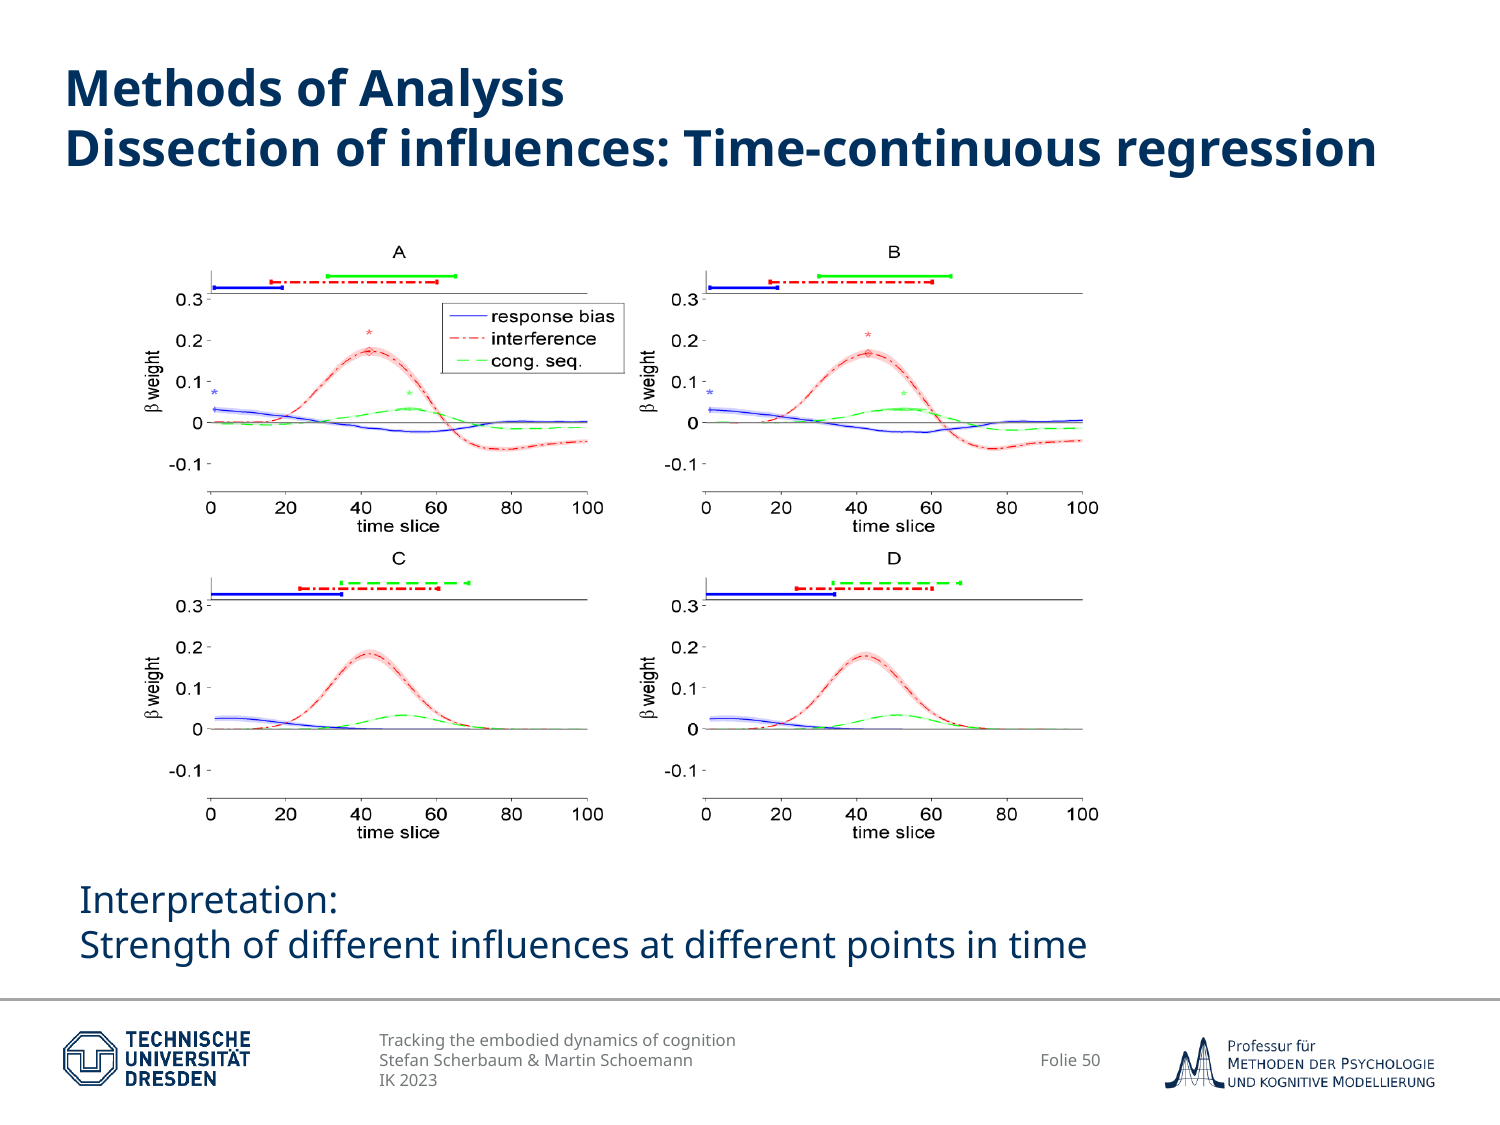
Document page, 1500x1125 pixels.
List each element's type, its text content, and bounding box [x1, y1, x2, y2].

title Methods of Analysis Dissection of influences: Time-continuous regression [64, 56, 1437, 190]
text_box Interpretation: Strength of different influences at different points in time [64, 868, 1338, 974]
picture [1164, 1035, 1437, 1090]
picture [63, 1031, 250, 1086]
picture [64, 222, 1189, 869]
